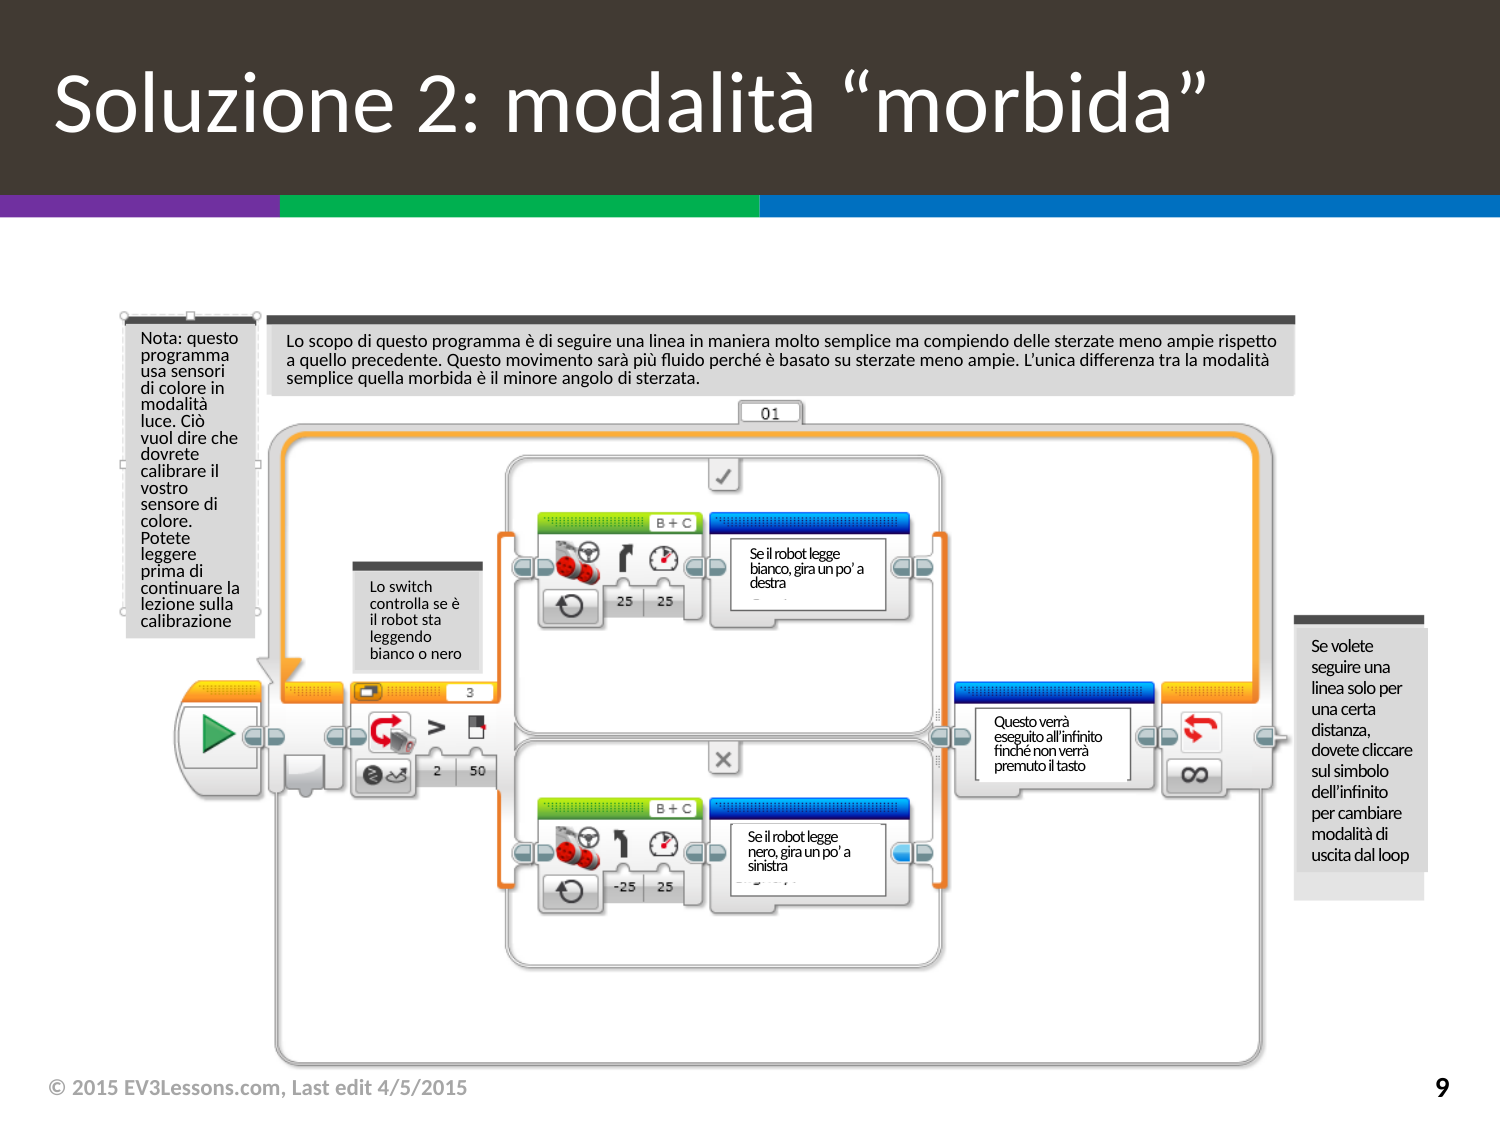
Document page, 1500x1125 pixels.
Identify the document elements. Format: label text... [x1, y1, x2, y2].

slide_number 9 [1361, 1056, 1465, 1116]
picture [108, 301, 1437, 1078]
footer © 2015 EV3Lessons.com, Last edit 4/5/2015 [32, 1055, 1038, 1116]
title Soluzione 2: modalità “morbida” [0, 0, 1500, 195]
